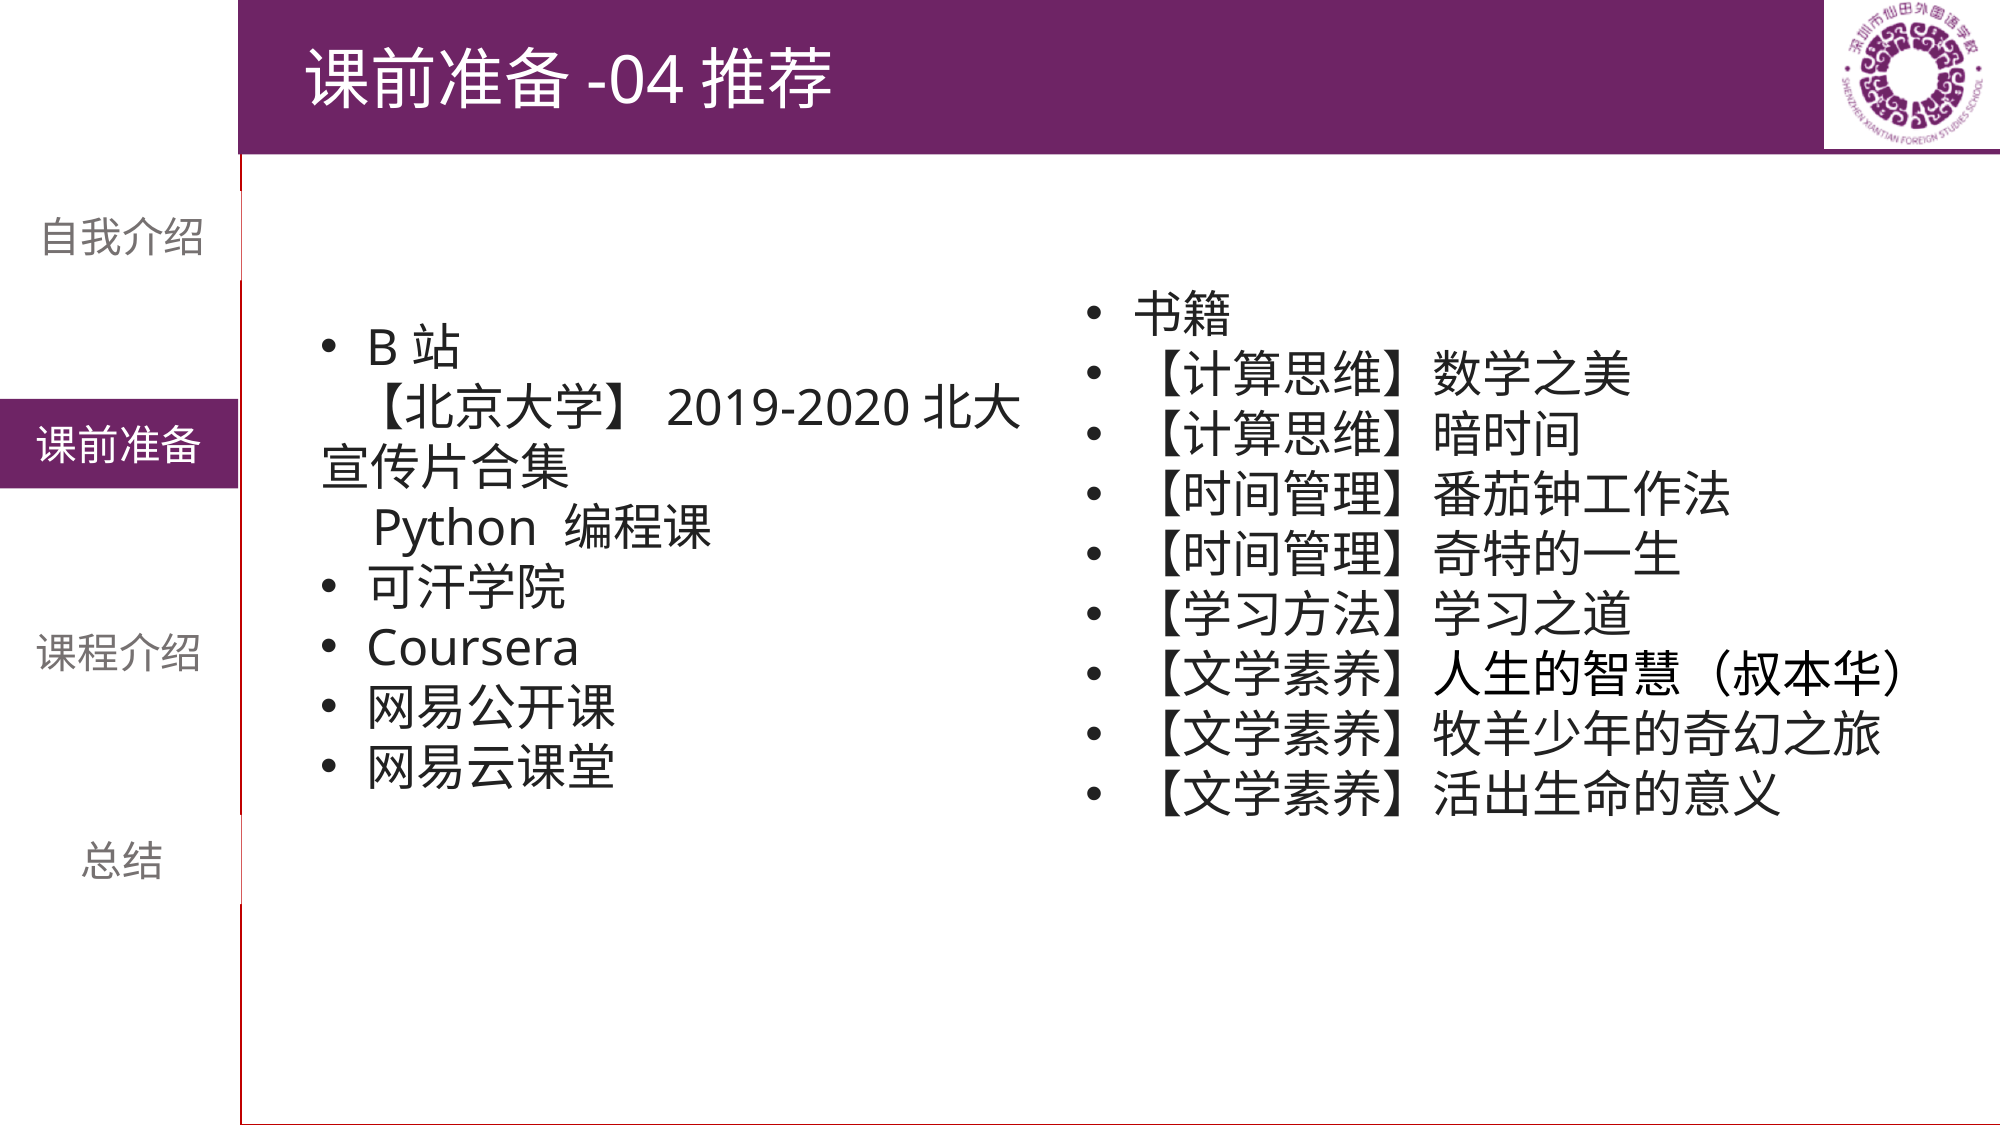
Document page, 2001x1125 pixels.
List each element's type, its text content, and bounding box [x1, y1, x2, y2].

text_box 课程介绍 [0, 606, 239, 697]
text_box [237, 0, 2000, 155]
text_box B站 【北京大学】2019-2020北大宣传片合集 Python 编程课 可汗学院 Coursera 网易公开课 网易云课堂 [305, 307, 1068, 863]
text_box 总结 [2, 814, 242, 905]
text_box 自我介绍 [2, 190, 242, 281]
text_box 书籍 【计算思维】数学之美 【计算思维】暗时间 【时间管理】番茄钟工作法 【时间管理】奇特的一生 【学习方法】学习之道 【文学素养】人生的智慧（叔本华） 【文学素养】牧羊少年的奇幻之旅 【文学素养】活出生命的意义 [1070, 275, 1957, 891]
text_box 课前准备 [0, 398, 239, 489]
picture [1824, 0, 2000, 149]
text_box [240, 155, 2000, 1125]
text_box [798, 336, 1631, 476]
text_box 课前准备-04推荐 [289, 29, 957, 124]
